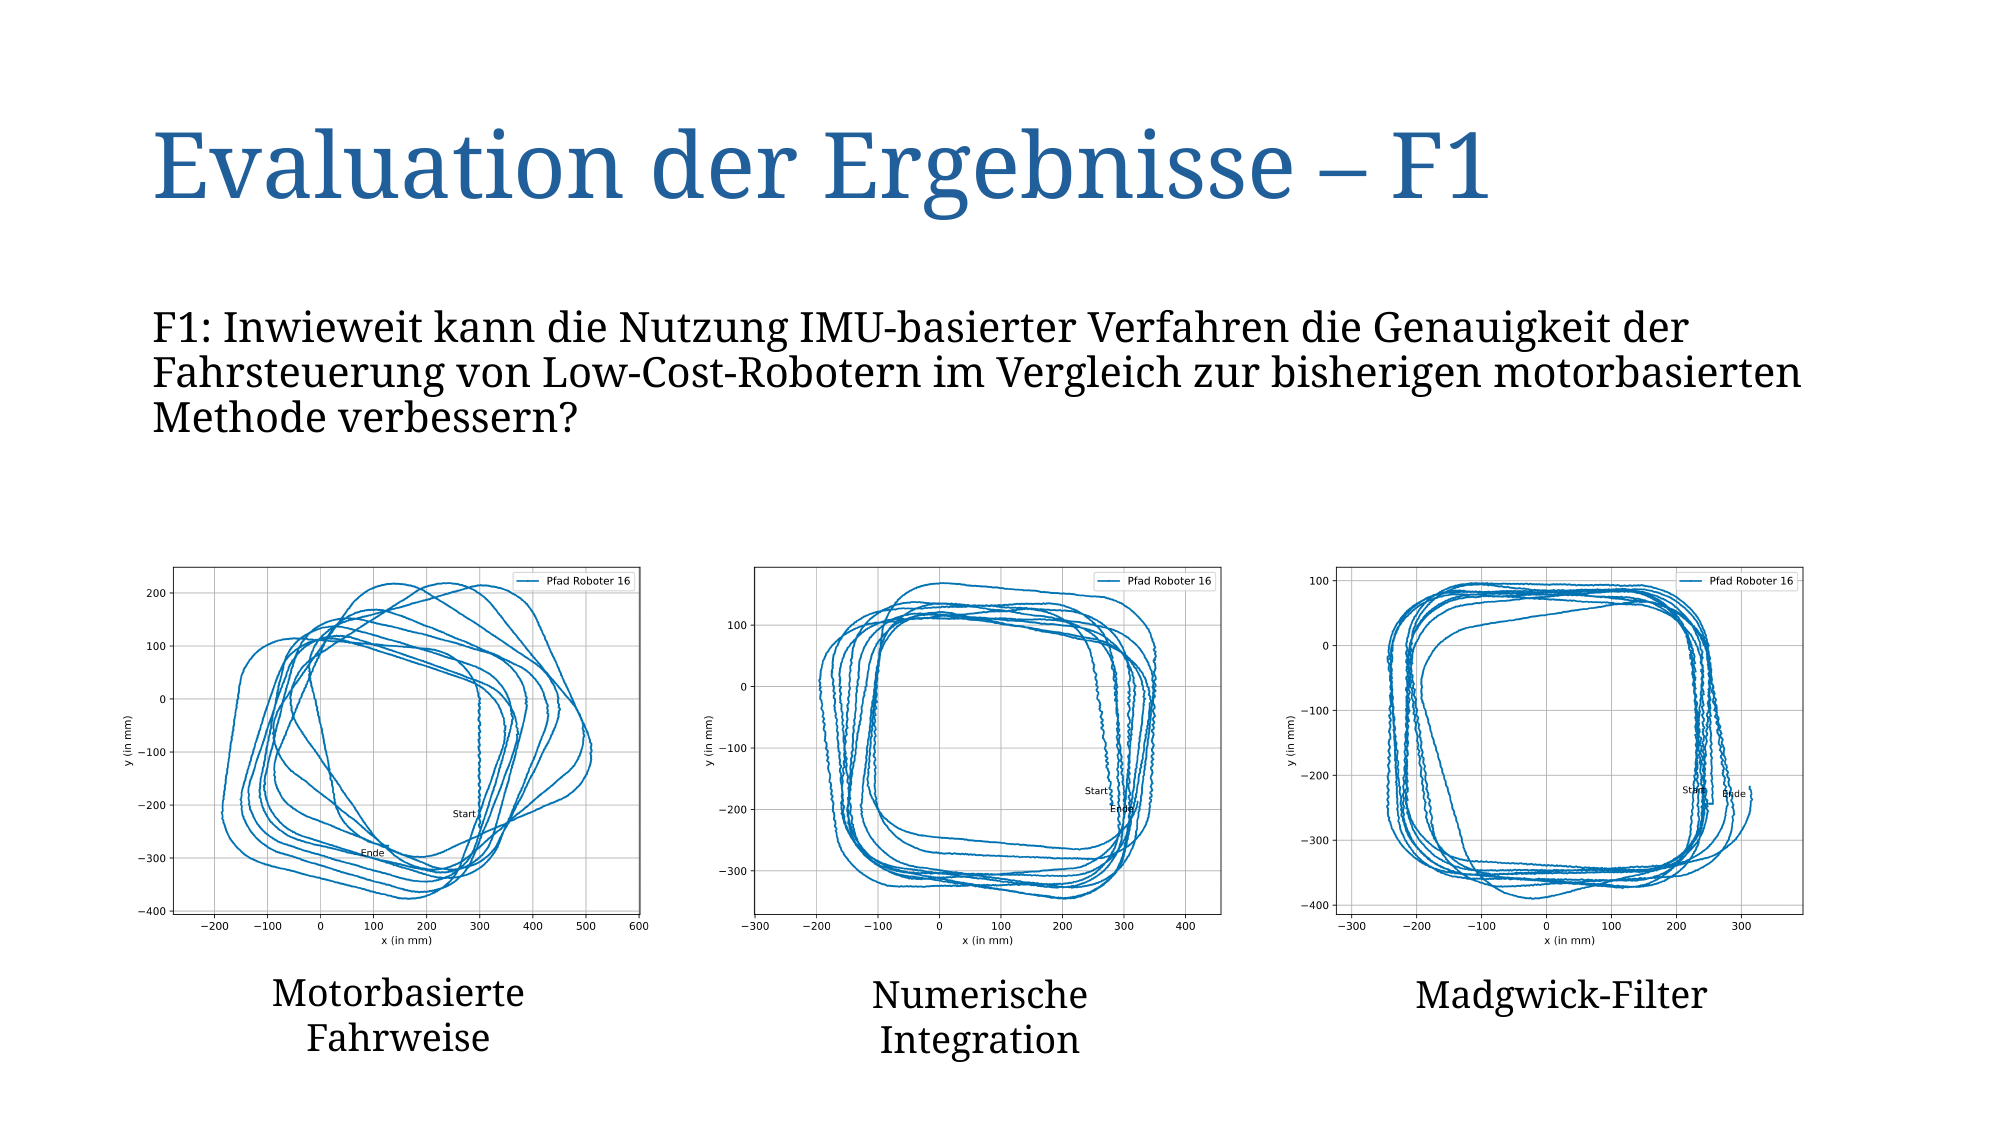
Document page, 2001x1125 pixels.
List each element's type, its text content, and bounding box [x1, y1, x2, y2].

title Evaluation der Ergebnisse – F1 [137, 59, 1863, 278]
picture [97, 512, 1863, 965]
list F1: Inwieweit kann die Nutzung IMU-basierter Verfahren die Genauigkeit der Fahrsteuerung von Low-Cost-Robotern im Vergleich zur bisherigen motorbasierten Methode verbessern? [137, 299, 1863, 481]
text_box Madgwick-Filter [1335, 965, 1789, 1024]
text_box Motorbasierte Fahrweise [171, 965, 626, 1067]
text_box Numerische Integration [753, 965, 1207, 1069]
